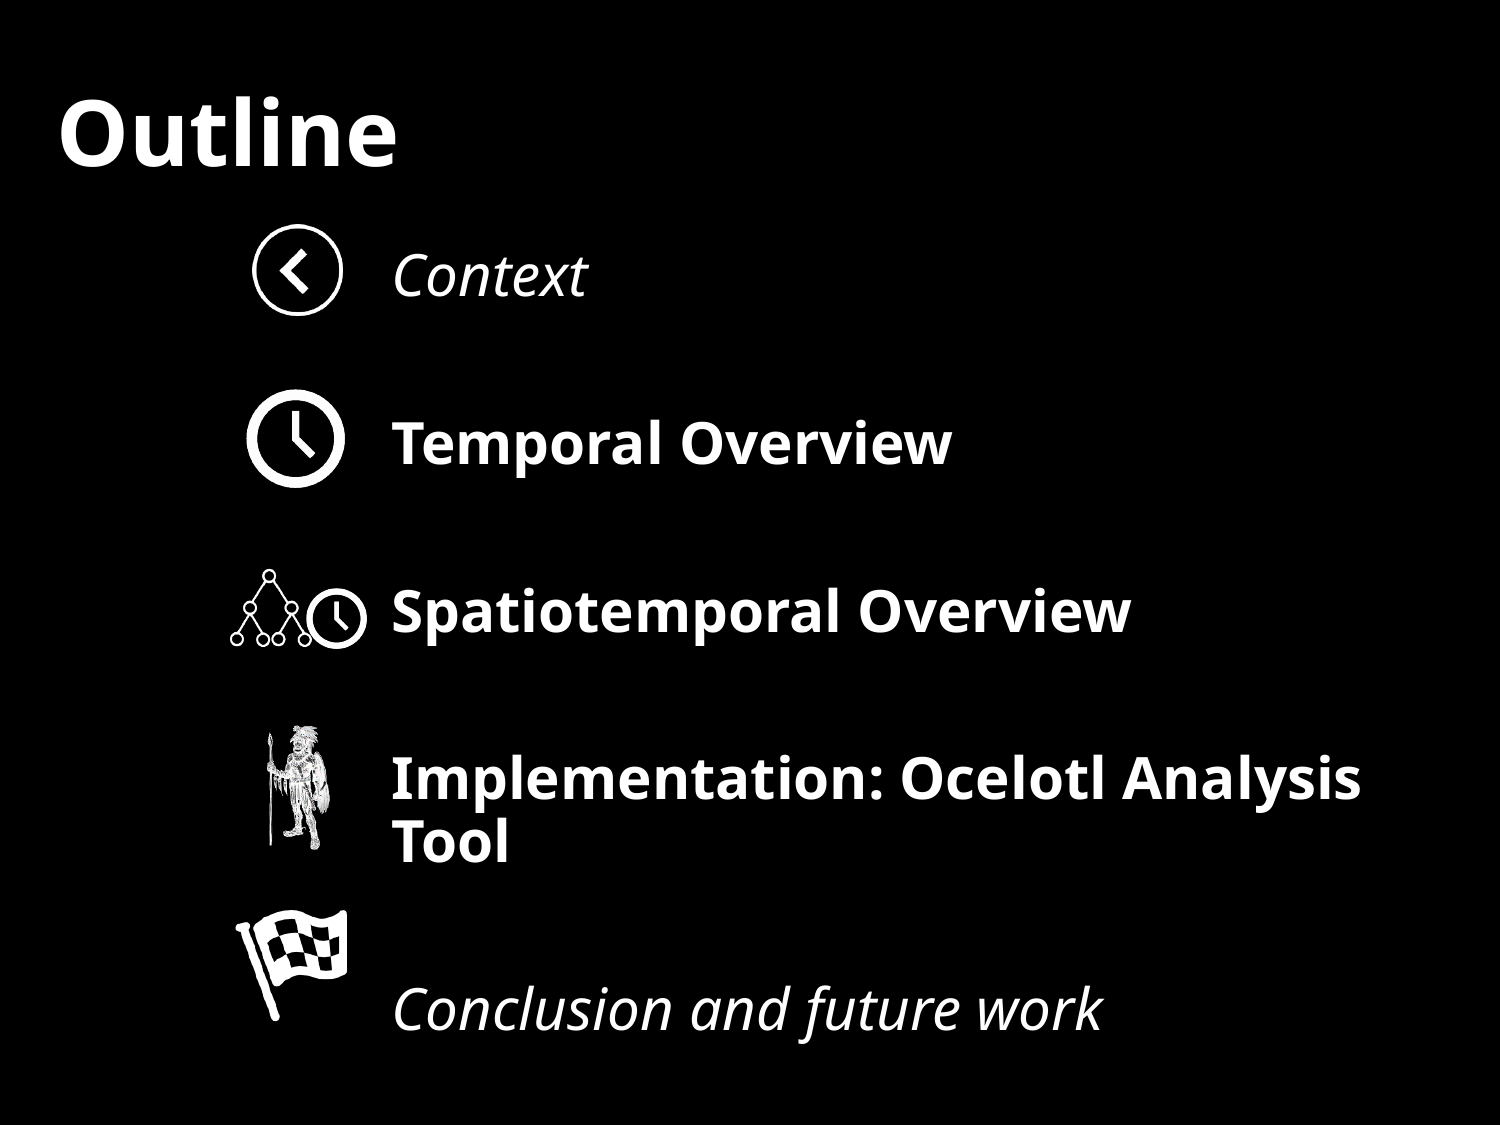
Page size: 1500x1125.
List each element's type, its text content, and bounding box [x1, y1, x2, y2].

picture [238, 381, 353, 496]
picture [252, 224, 343, 316]
picture [235, 910, 347, 1022]
list Context Temporal Overview Spatiotemporal Overview Implementation: Ocelotl Analysis Tool Conclusion and future work [376, 239, 1461, 1103]
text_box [224, 561, 372, 654]
picture [263, 723, 333, 852]
title Outline [41, 59, 1461, 215]
